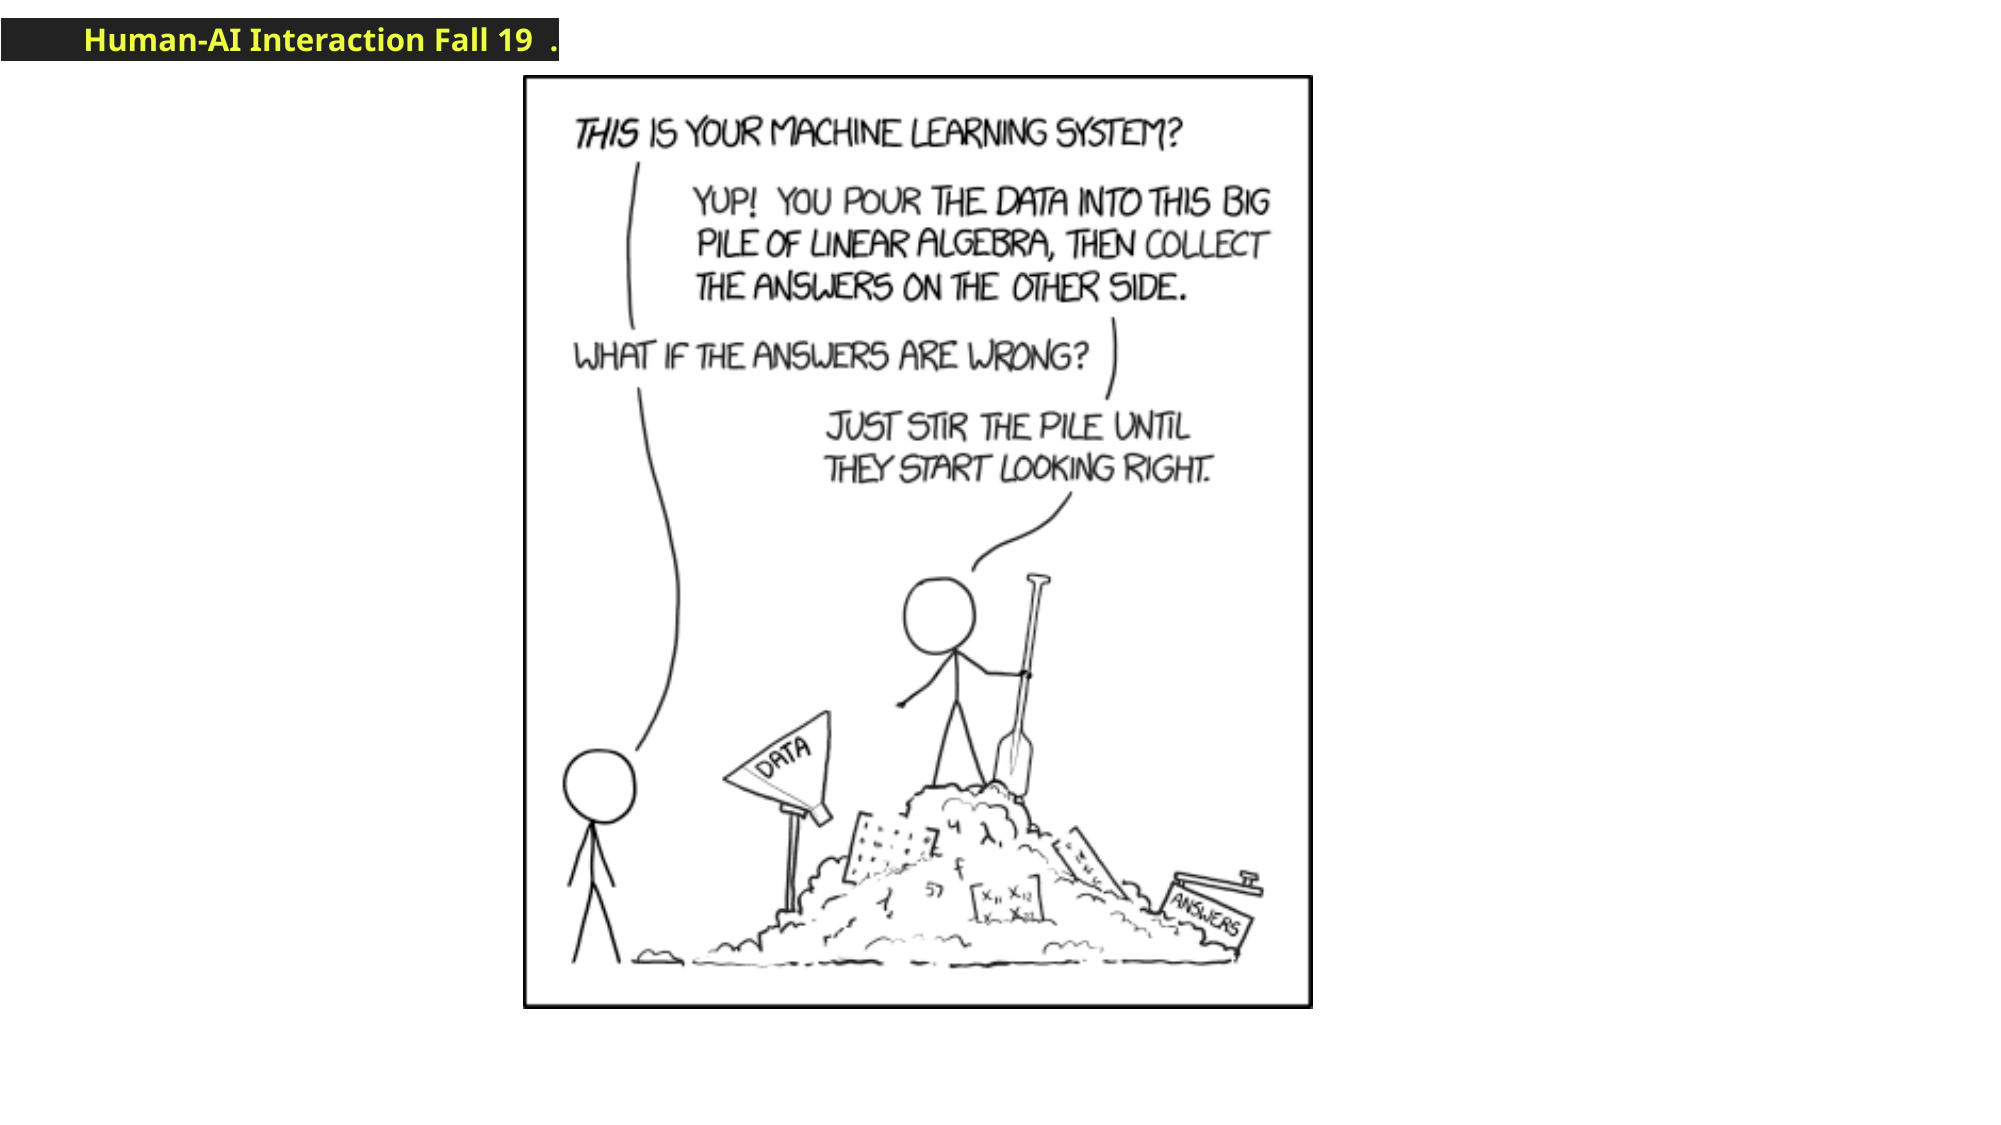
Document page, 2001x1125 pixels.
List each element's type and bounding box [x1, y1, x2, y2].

picture [523, 75, 1313, 1010]
